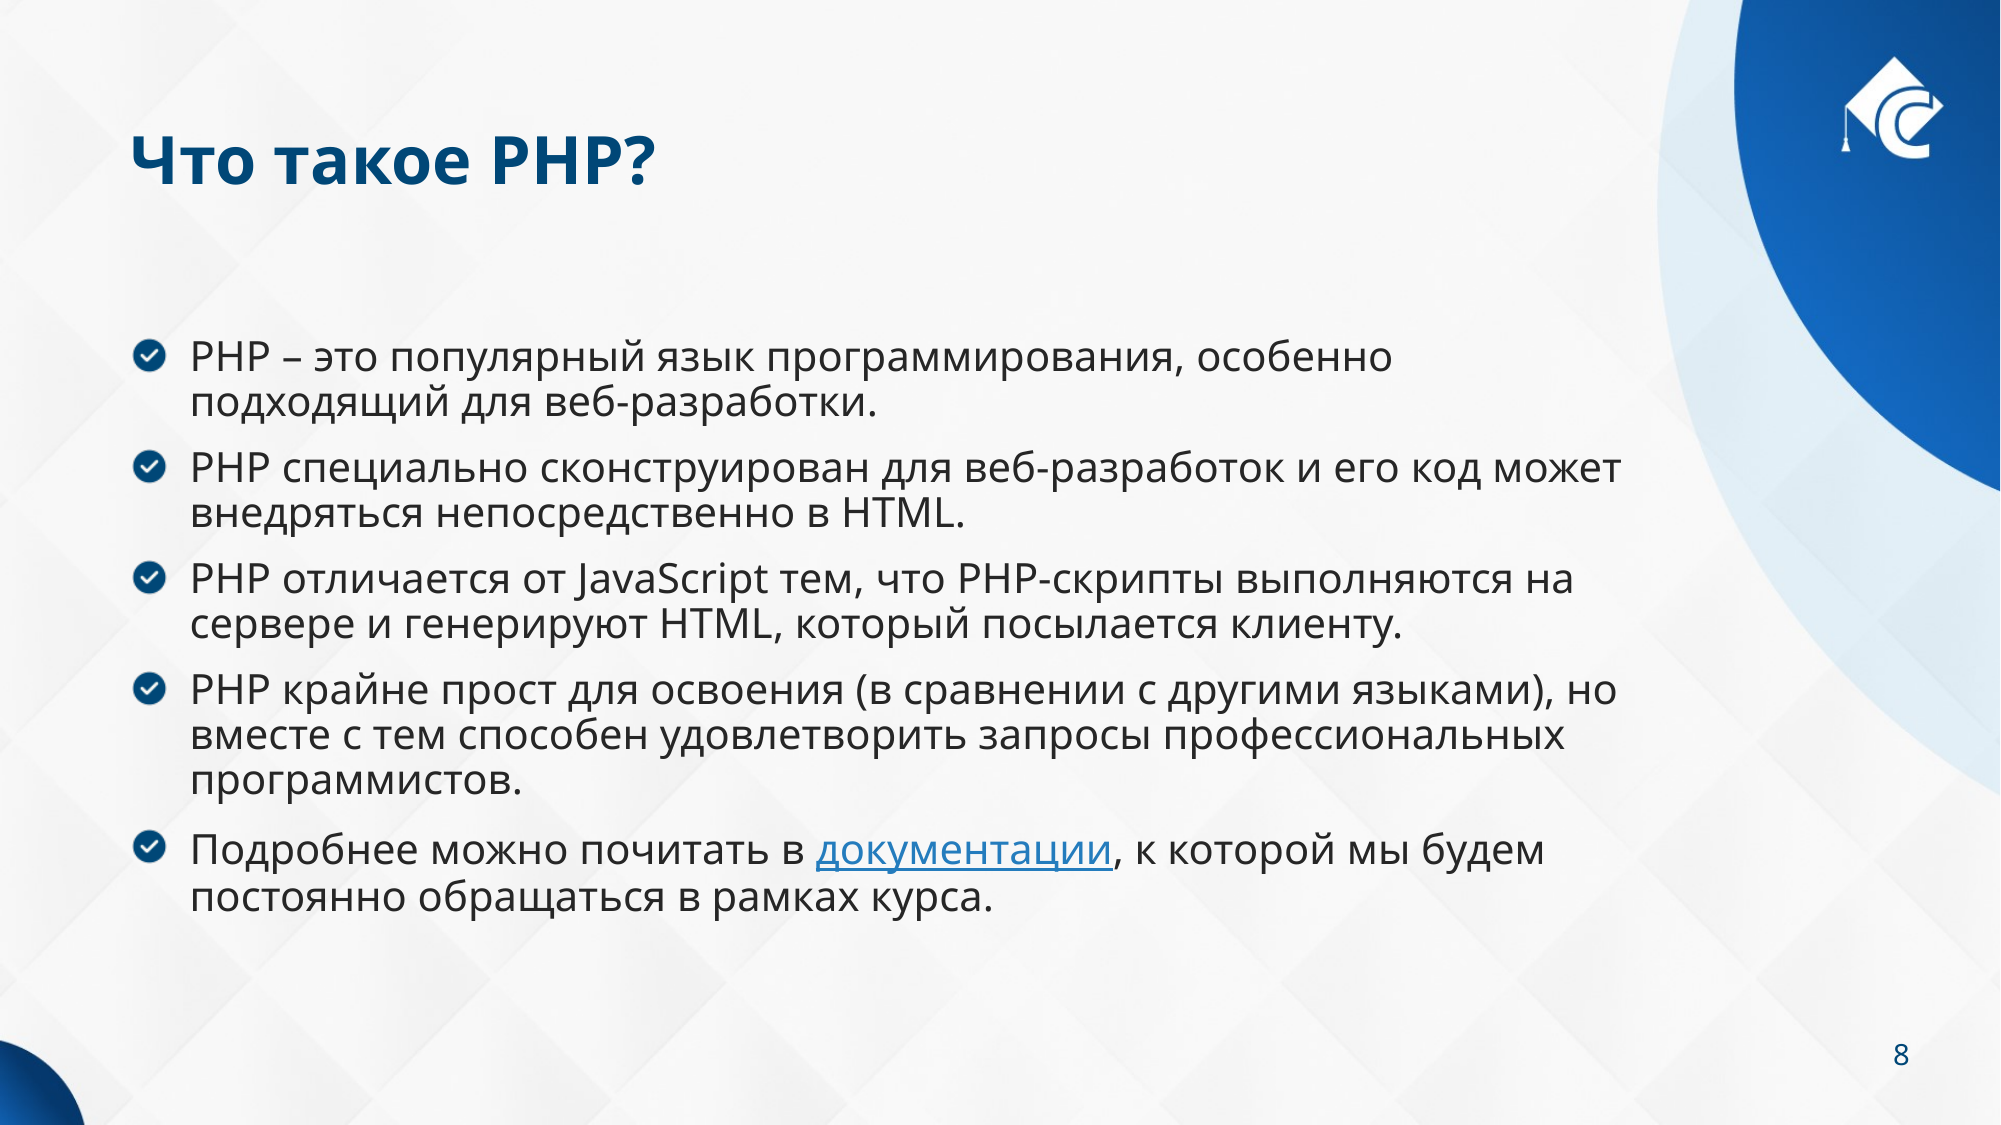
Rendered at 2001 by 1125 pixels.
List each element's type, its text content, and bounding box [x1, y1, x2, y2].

list PHP – это популярный язык программирования, особенно подходящий для веб-разработки. PHP специально сконструирован для веб-разработок и его код может внедряться непосредственно в HTML. PHP отличается от JavaScript тем, что PHP-скрипты выполняются на сервере и генерируют HTML, который посылается клиенту. PHP крайне прост для освоения (в сравнении с другими языками), но вместе с тем способен удовлетворить запросы профессиональных программистов. Подробнее можно почитать в документации, к которой мы будем постоянно обращаться в рамках курса. [115, 328, 1652, 978]
title Что такое PHP? [115, 59, 1652, 267]
picture [0, 0, 2001, 1125]
slide_number 8 [1806, 1026, 1925, 1086]
